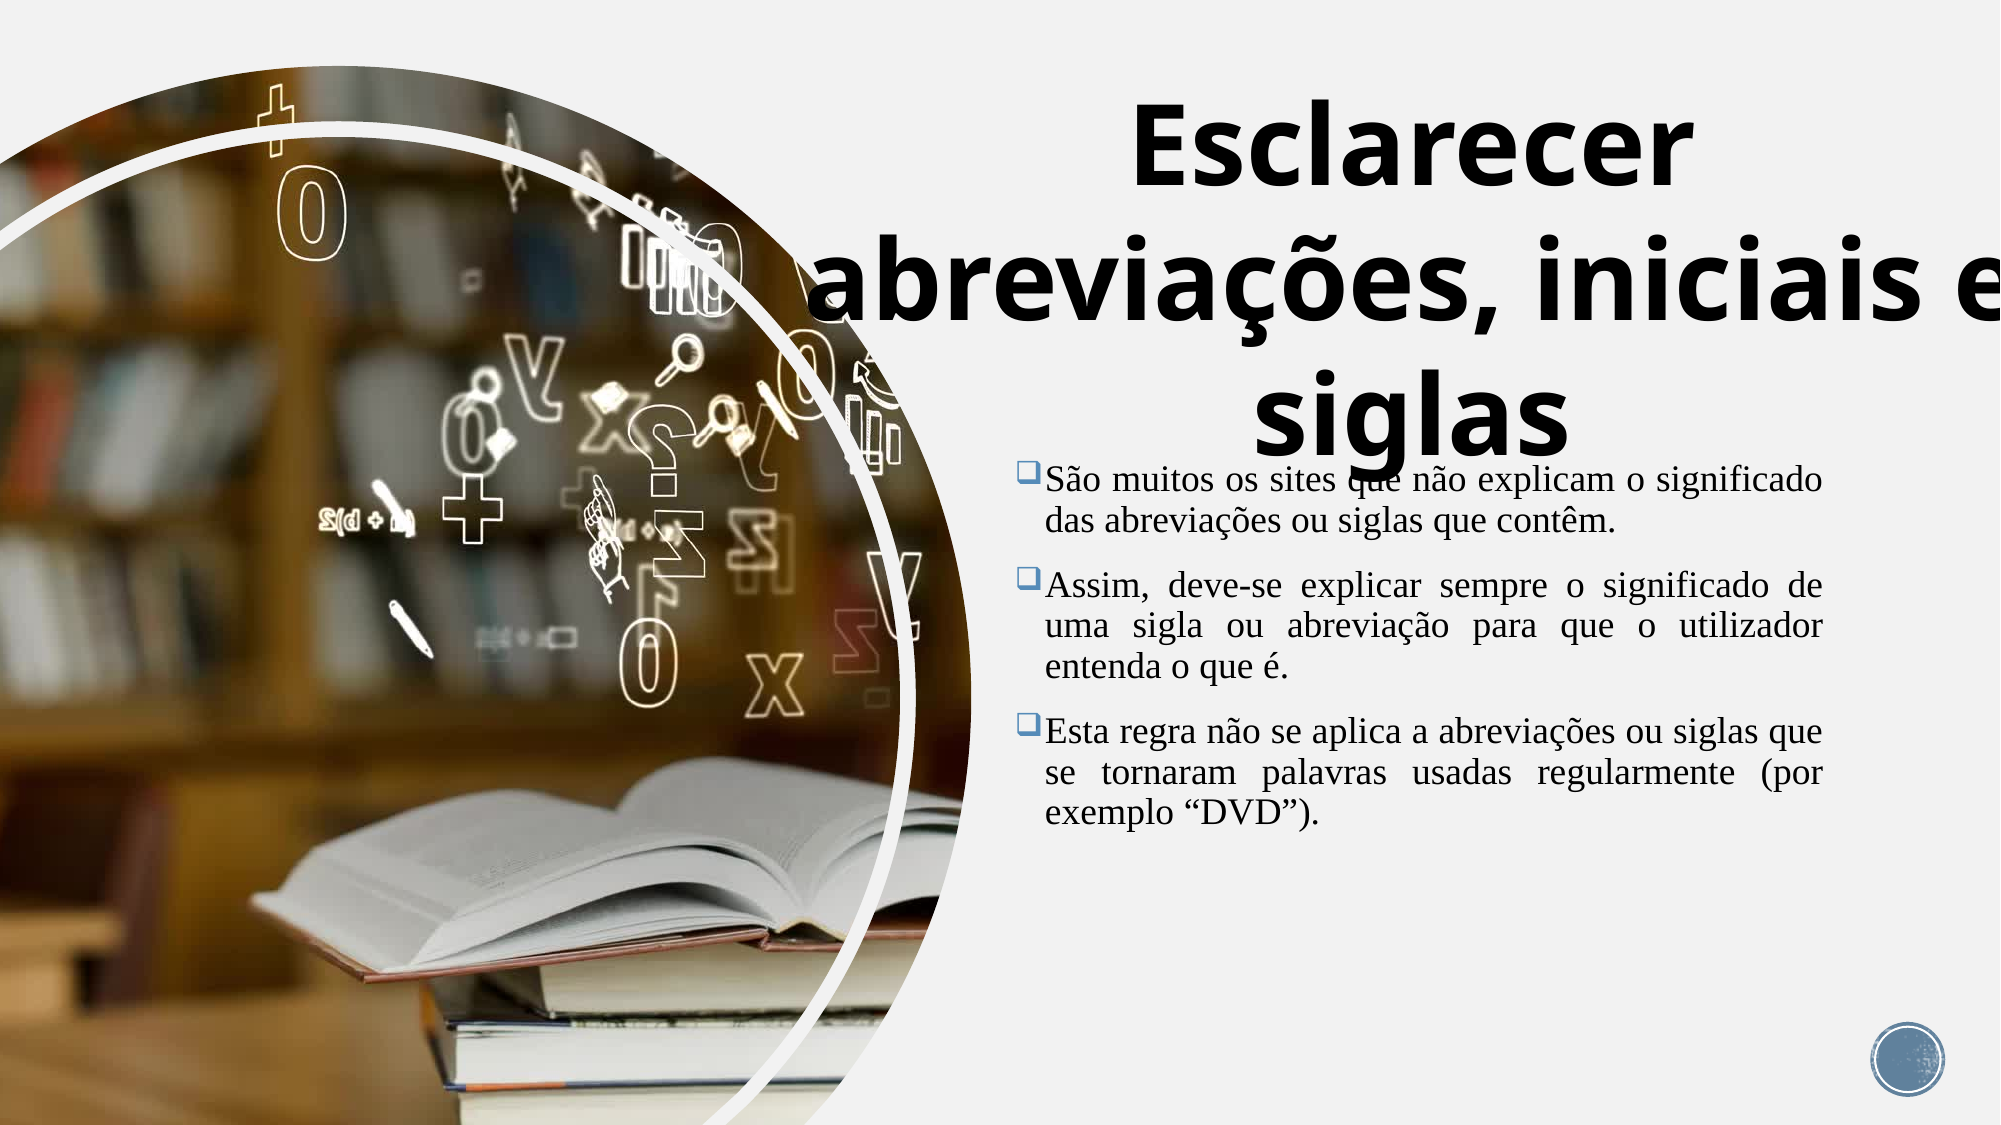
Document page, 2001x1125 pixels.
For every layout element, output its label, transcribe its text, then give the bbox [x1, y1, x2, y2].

text_box Esclarecer abreviações, iniciais e siglas [972, 65, 2000, 486]
picture [0, 65, 970, 1125]
list São muitos os sites que não explicam o significado das abreviações ou siglas que contêm. Assim, deve-se explicar sempre o significado de uma sigla ou abreviação para que o utilizador entenda o que é. Esta regra não se aplica a abreviações ou siglas que se tornaram palavras usadas regularmente (por exemplo “DVD”). [999, 486, 1840, 955]
